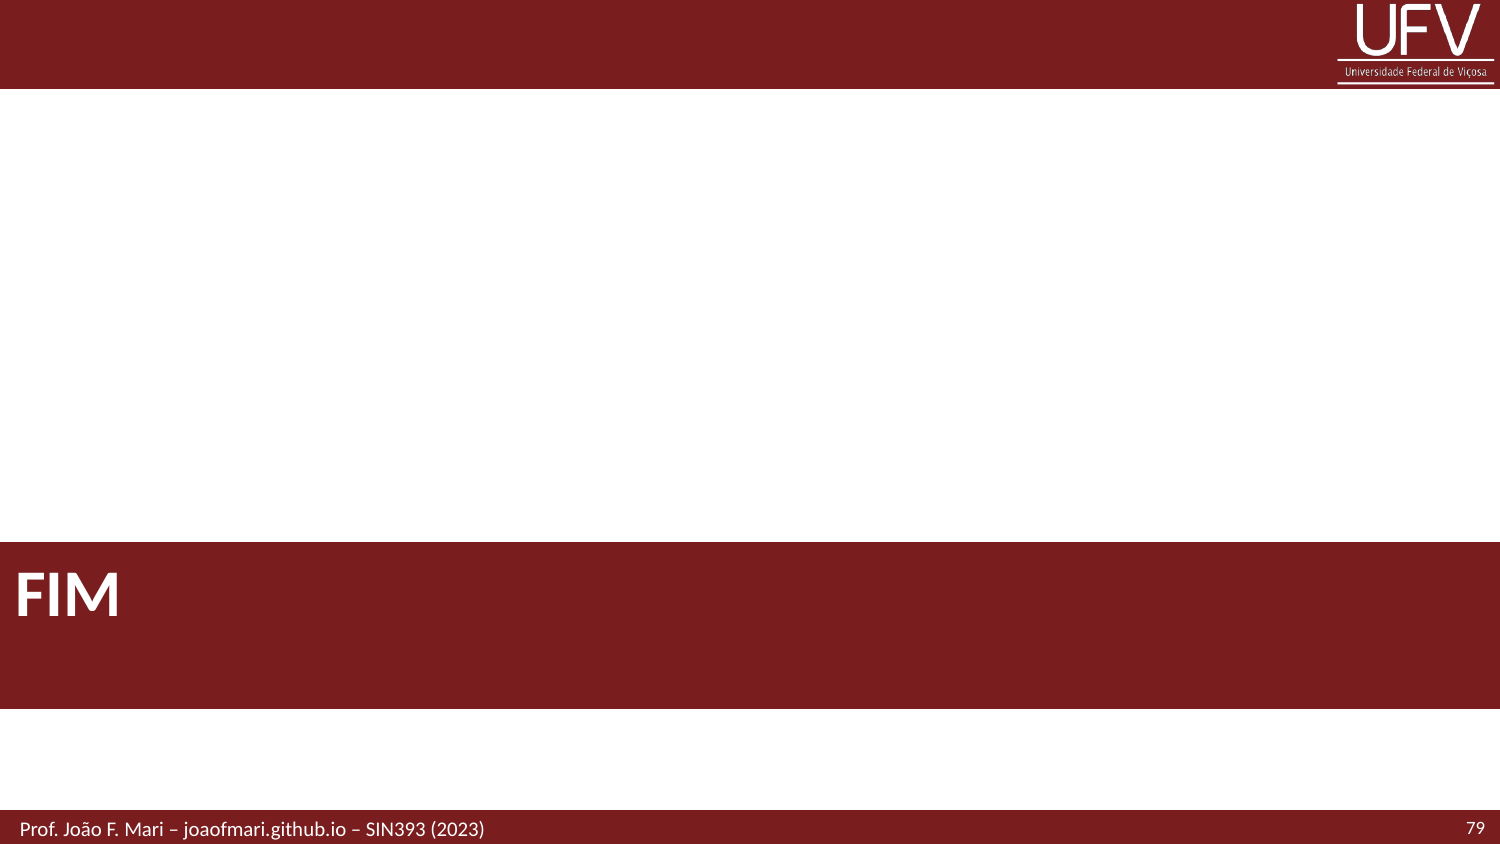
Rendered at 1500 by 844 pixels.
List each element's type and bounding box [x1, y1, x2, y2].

slide_number [1328, 811, 1500, 844]
title [0, 542, 1500, 710]
footer [0, 812, 1034, 844]
picture [1330, 0, 1500, 92]
